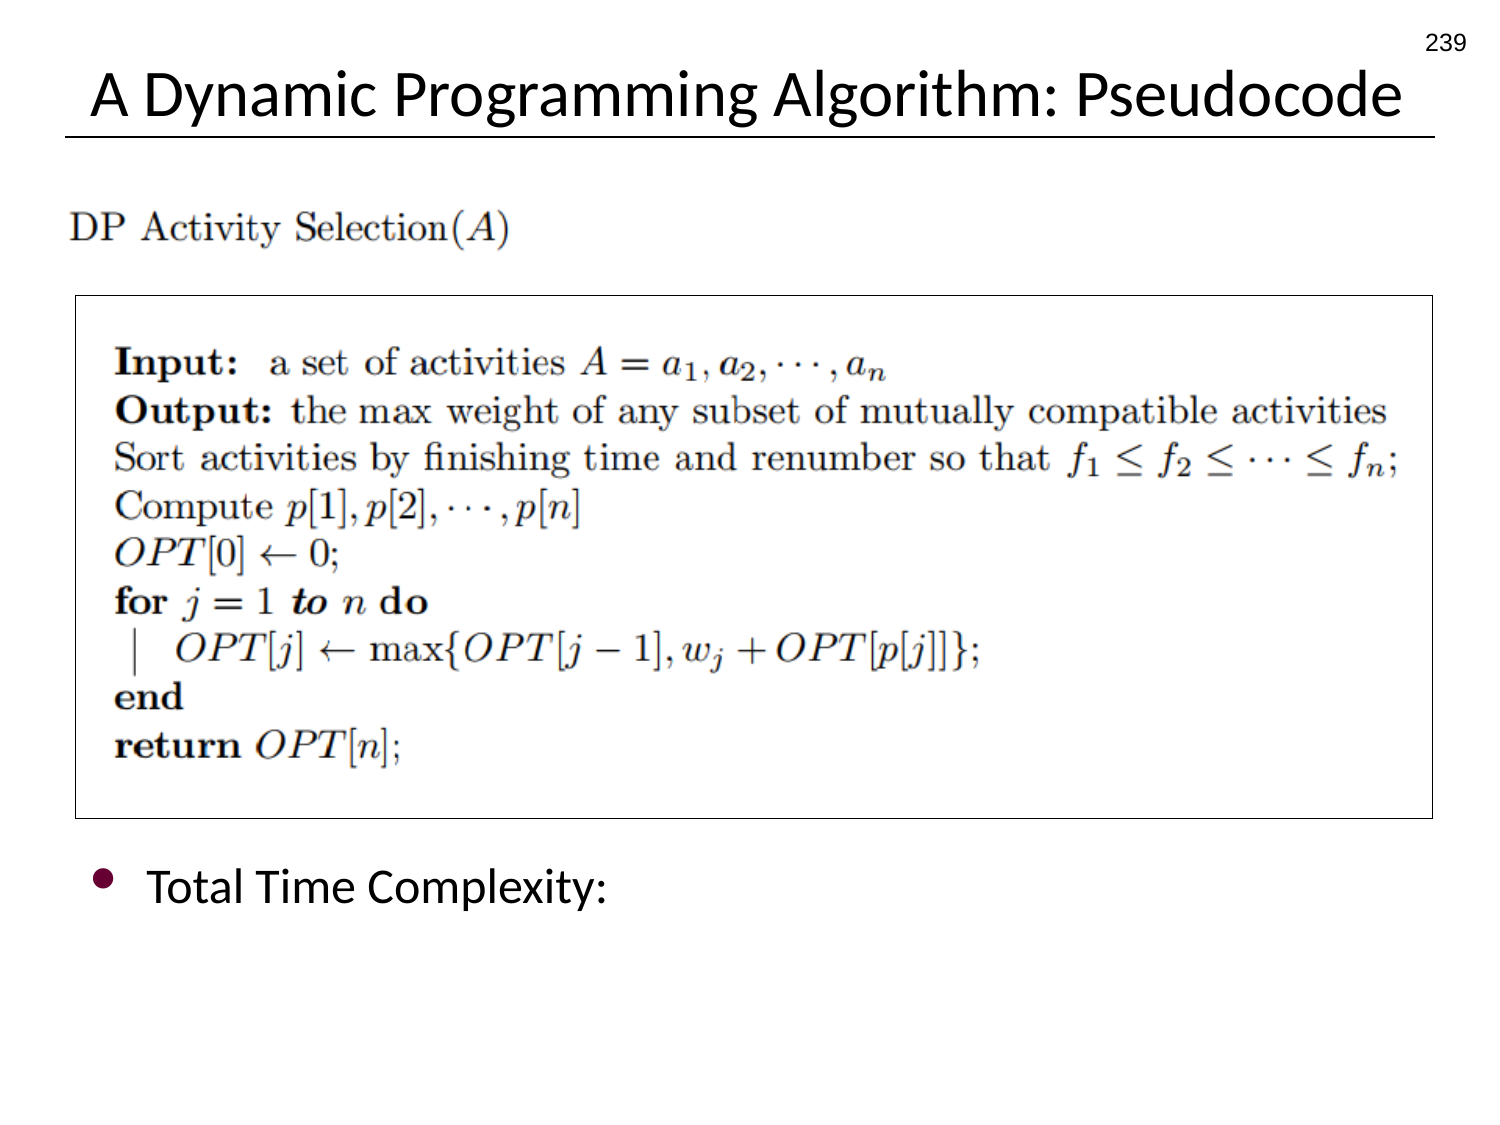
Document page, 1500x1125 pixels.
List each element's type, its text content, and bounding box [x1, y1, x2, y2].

title A Dynamic Programming Algorithm: Pseudocode [75, 20, 1459, 138]
slide_number 239 [1131, 18, 1483, 62]
picture [74, 295, 1434, 820]
picture [65, 196, 518, 270]
